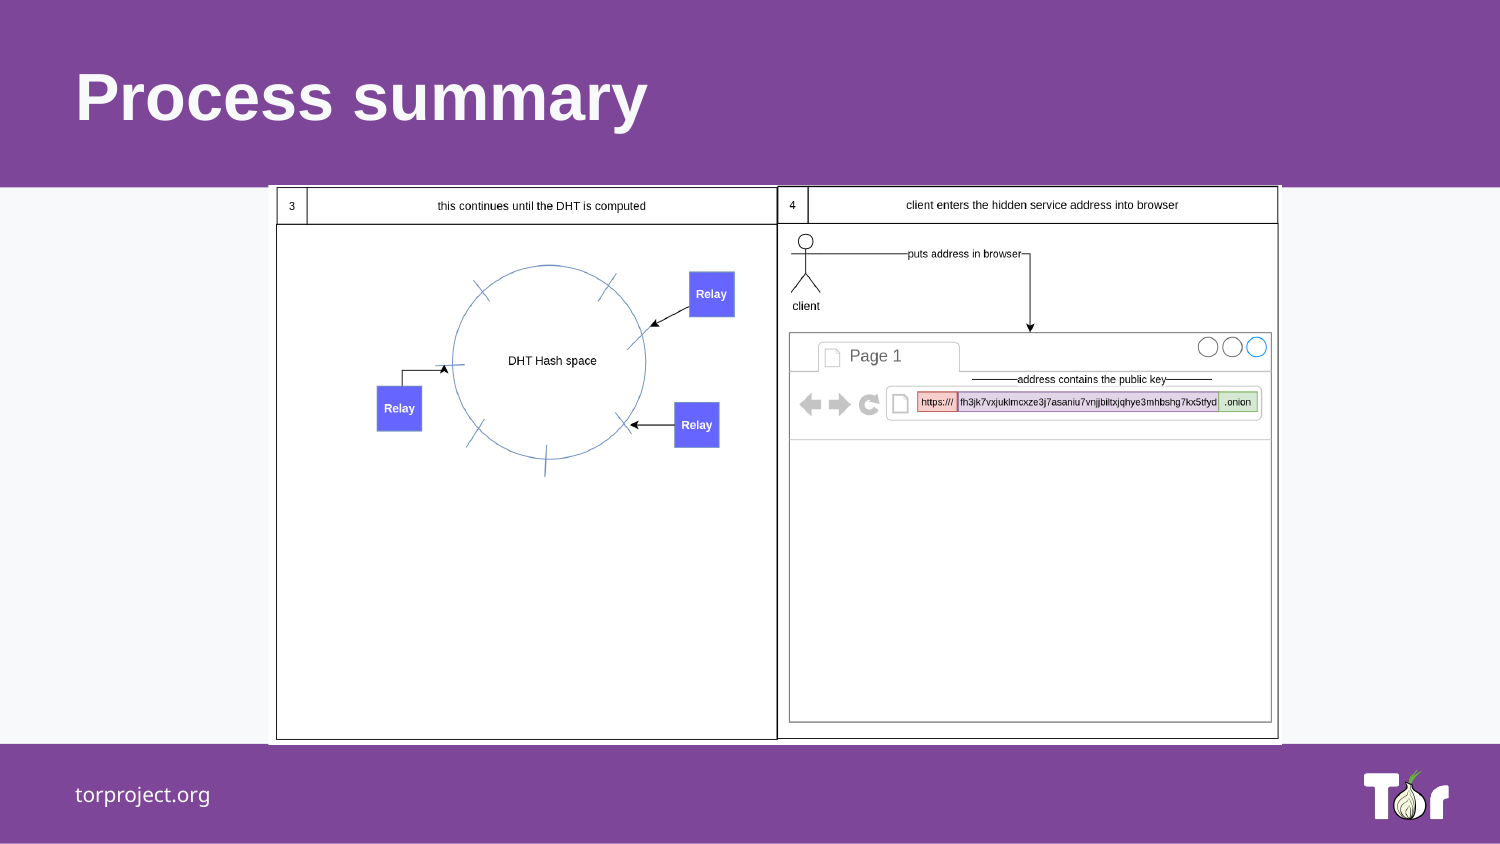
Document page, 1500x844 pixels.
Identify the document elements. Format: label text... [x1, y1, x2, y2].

text_box Process summary [74, 46, 1436, 141]
picture [267, 185, 1283, 745]
picture [1364, 768, 1449, 820]
